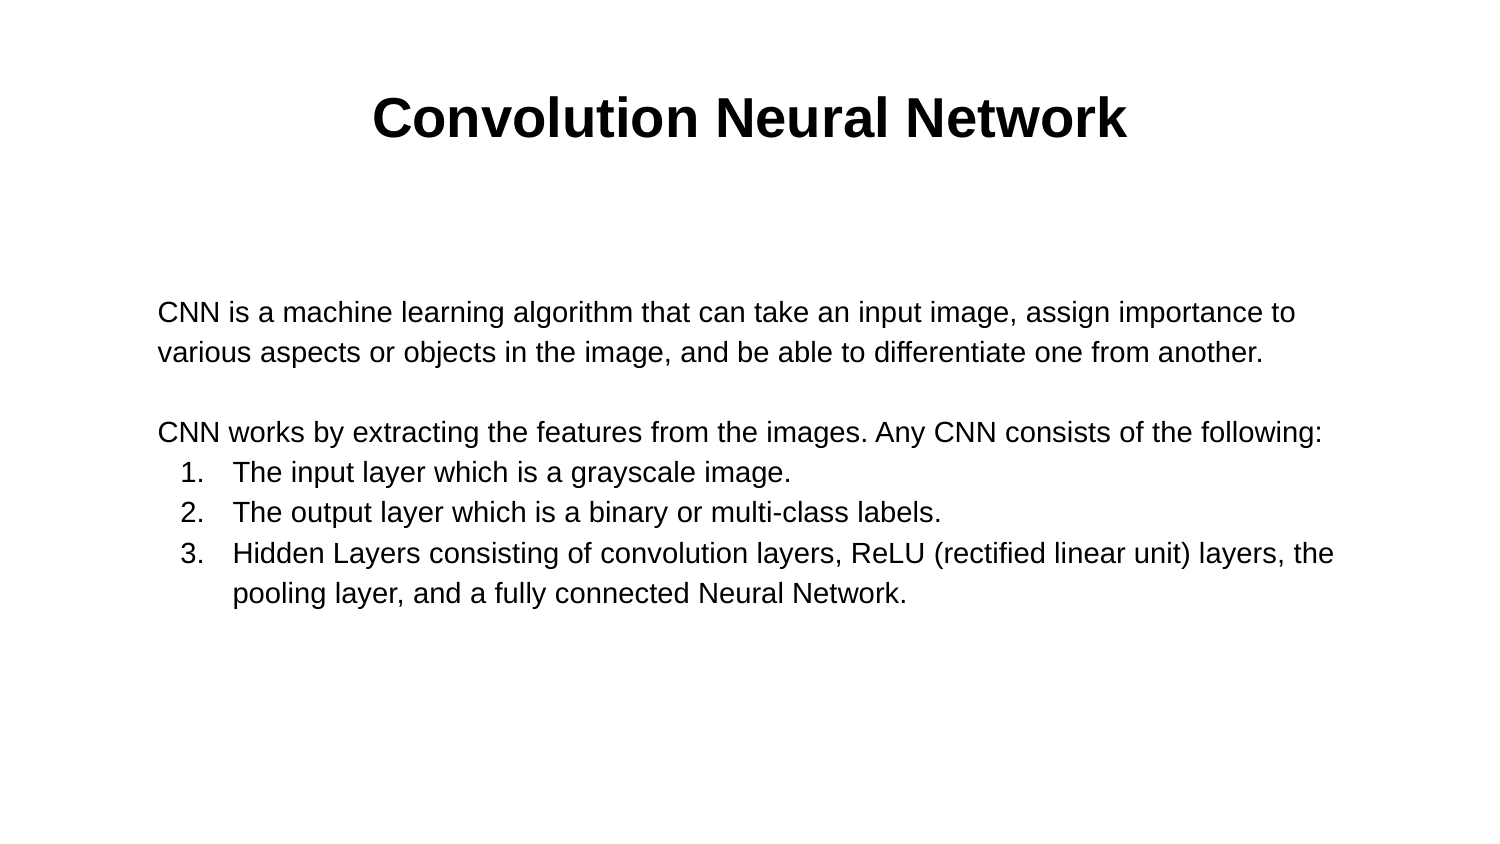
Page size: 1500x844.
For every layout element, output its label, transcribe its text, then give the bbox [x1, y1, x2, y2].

title Convolution Neural Network [142, 54, 1358, 164]
list CNN is a machine learning algorithm that can take an input image, assign importance to various aspects or objects in the image, and be able to differentiate one from another. CNN works by extracting the features from the images. Any CNN consists of the following: The input layer which is a grayscale image. The output layer which is a binary or multi-class labels. Hidden Layers consisting of convolution layers, ReLU (rectified linear unit) layers, the pooling layer, and a fully connected Neural Network. [142, 188, 1358, 709]
